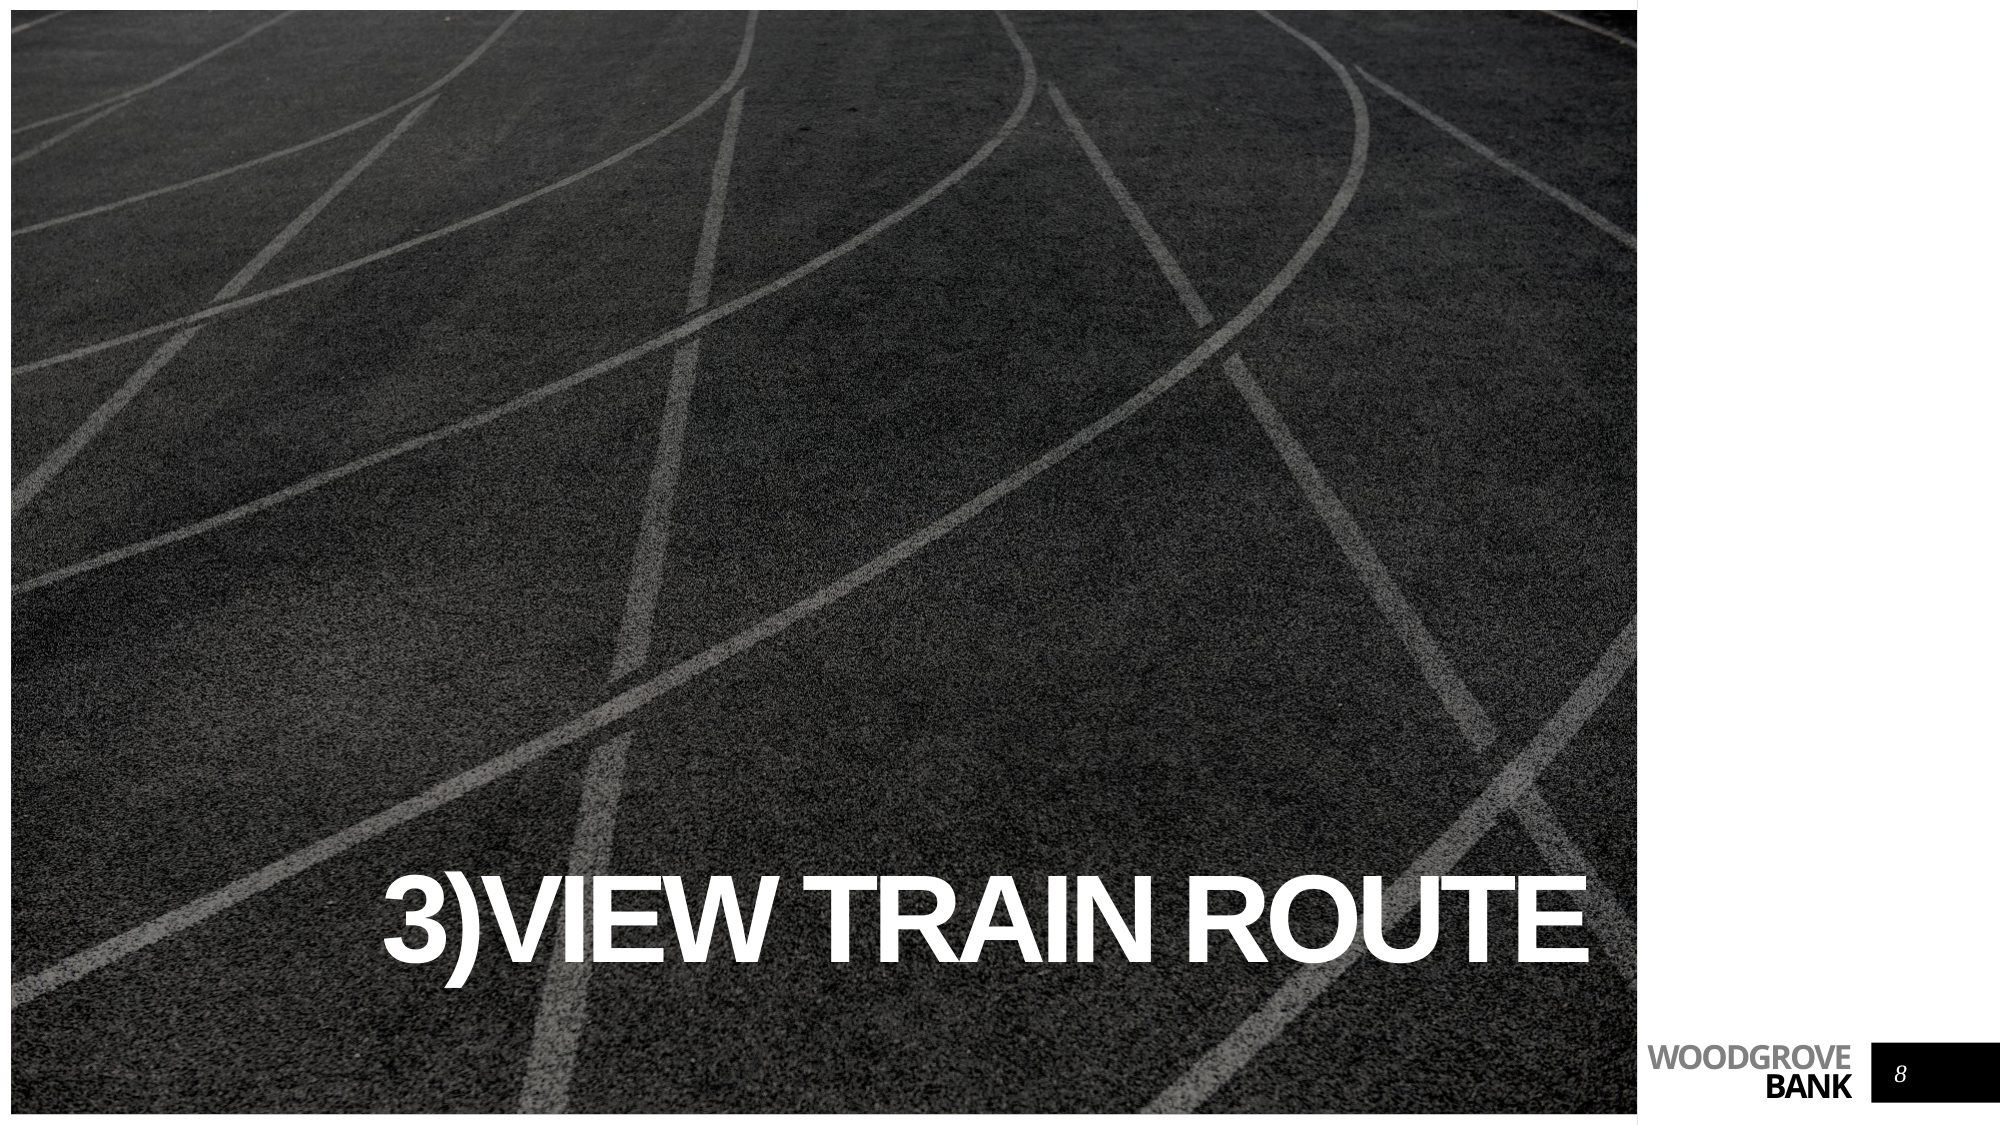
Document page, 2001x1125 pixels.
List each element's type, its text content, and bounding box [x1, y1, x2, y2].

slide_number 8 [1877, 1050, 1924, 1096]
picture [11, 10, 1638, 1114]
